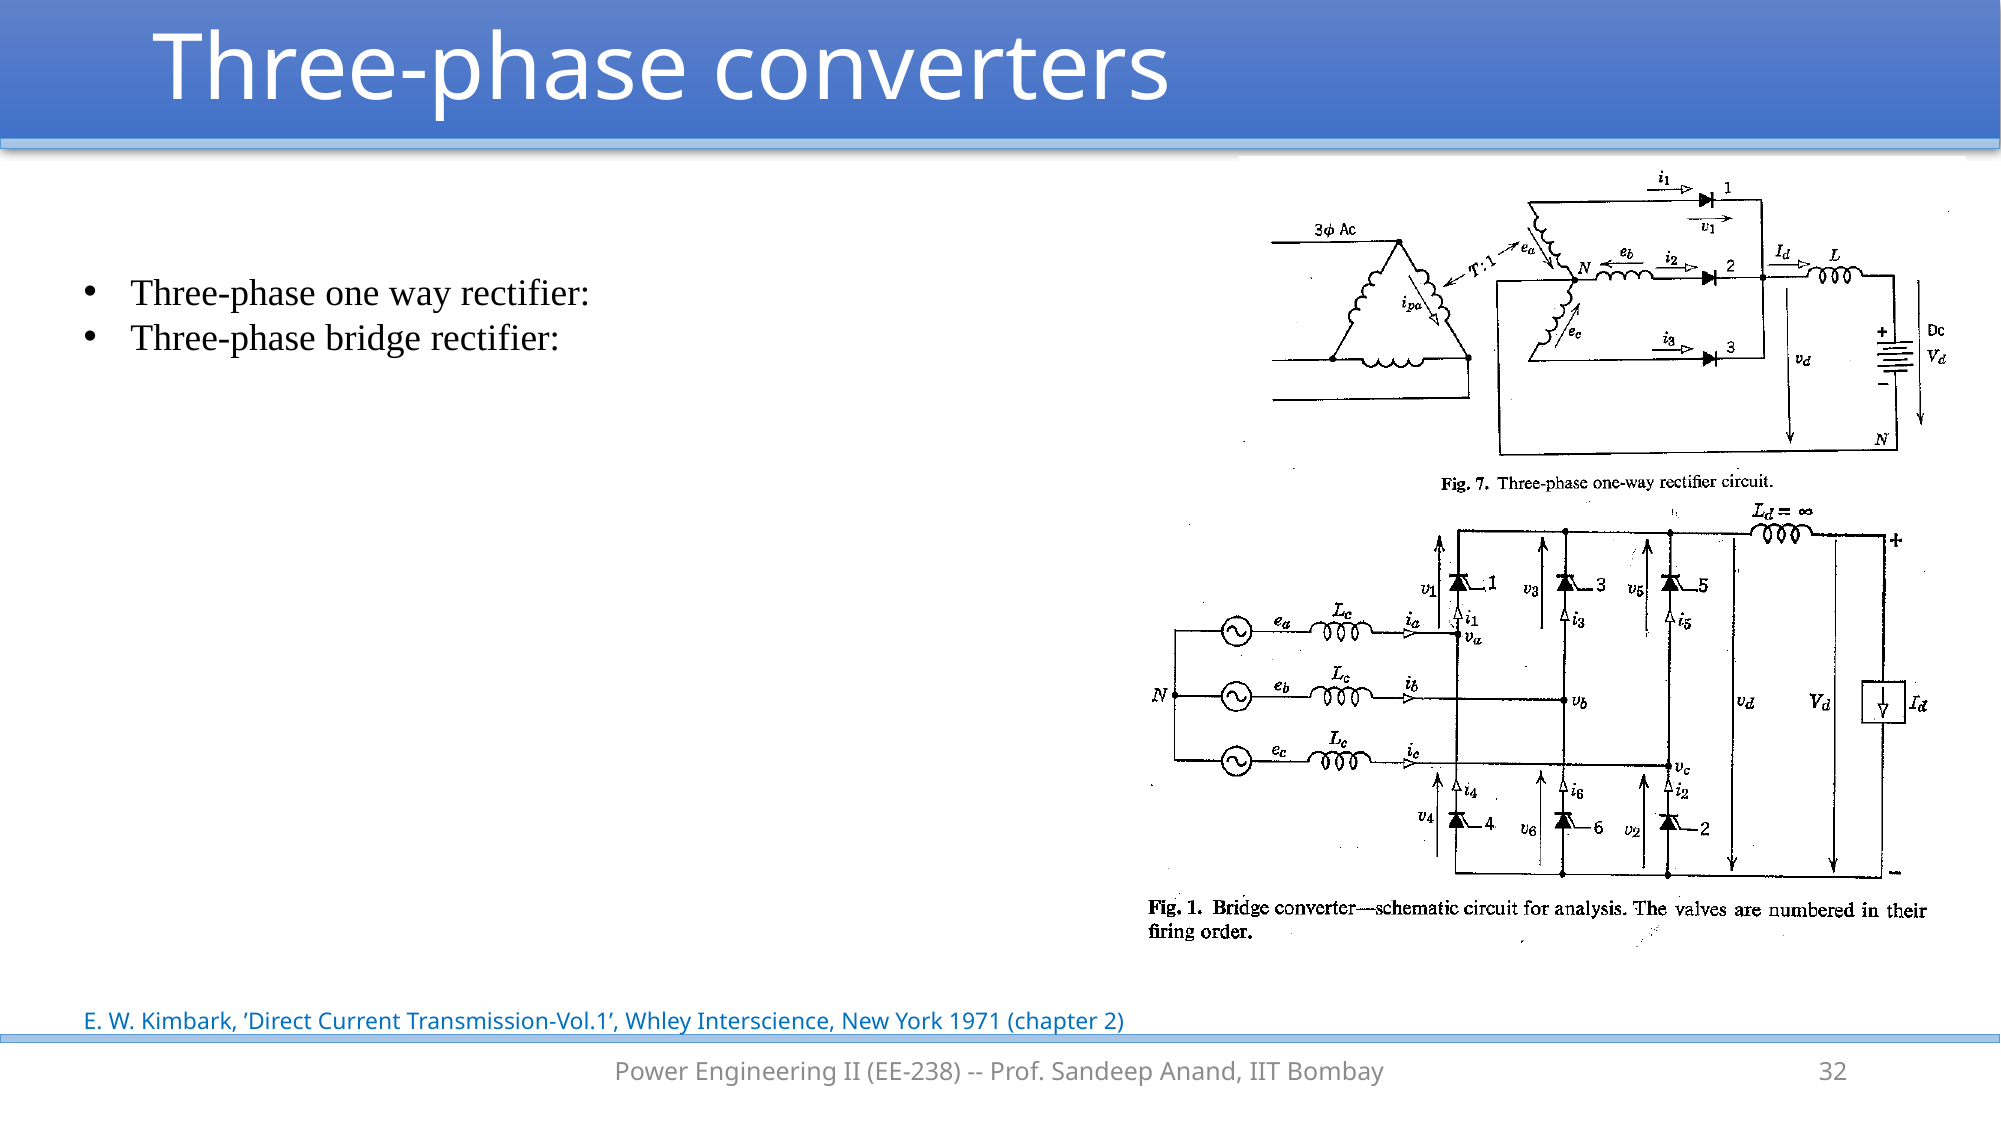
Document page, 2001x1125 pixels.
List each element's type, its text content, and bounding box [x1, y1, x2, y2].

picture [1238, 156, 1966, 496]
slide_number 32 [1412, 1042, 1863, 1103]
footer Power Engineering II (EE-238) -- Prof. Sandeep Anand, IIT Bombay [587, 1043, 1412, 1103]
text_box Three-phase one way rectifier: Three-phase bridge rectifier: [68, 260, 1072, 411]
text_box E. W. Kimbark, ’Direct Current Transmission-Vol.1’, Whley Interscience, New York 1971 (chapter 2) [68, 1002, 1794, 1043]
title Three-phase converters [137, 0, 1863, 139]
picture [1135, 500, 1947, 947]
